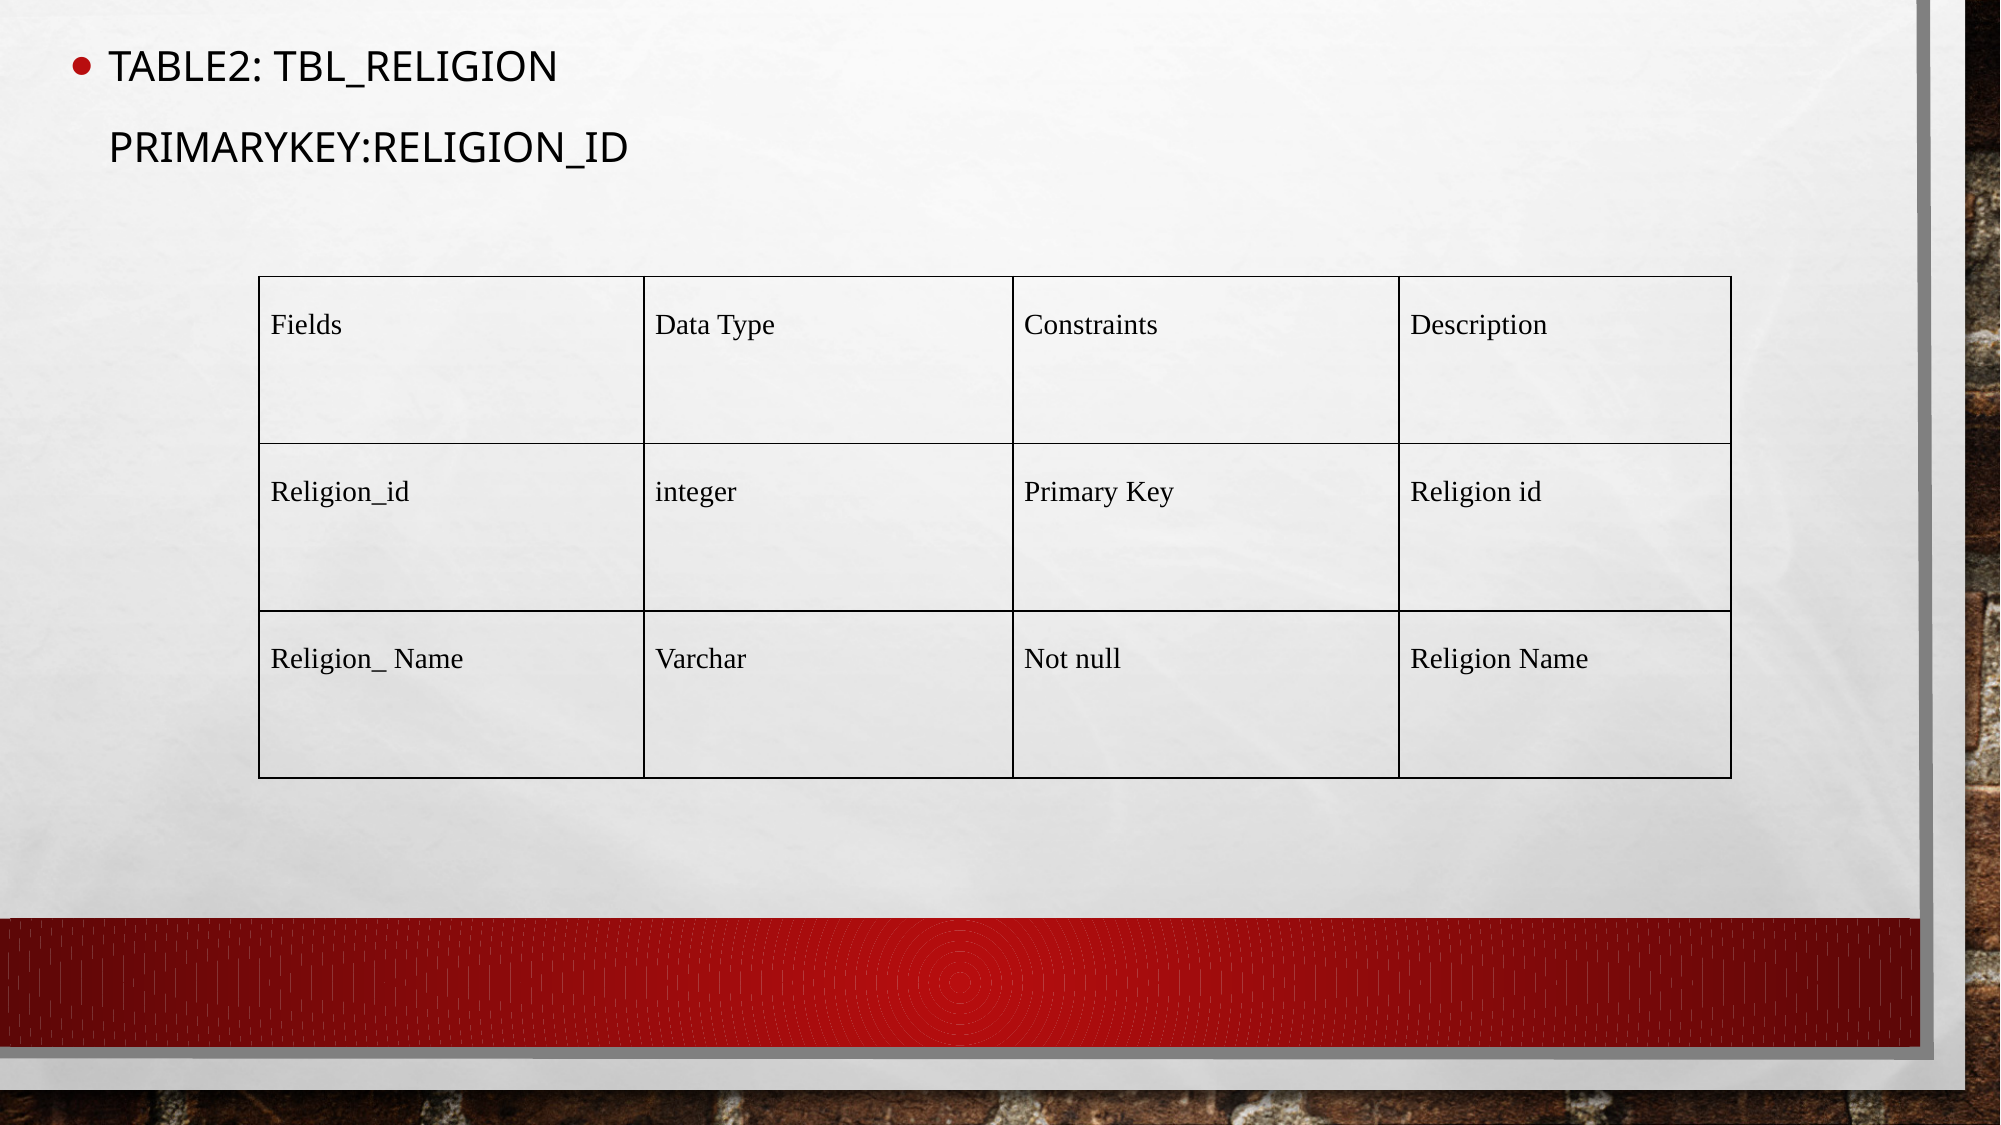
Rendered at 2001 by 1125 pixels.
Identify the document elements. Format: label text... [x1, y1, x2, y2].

table_cell Not null [1014, 612, 1398, 777]
table_header Fields [260, 277, 643, 443]
table_header Constraints [1014, 277, 1398, 443]
table_cell Varchar [645, 612, 1012, 777]
table_header Data Type [645, 277, 1012, 443]
table_cell integer [645, 444, 1012, 610]
table_cell Religion id [1400, 444, 1730, 610]
table_cell Primary Key [1014, 444, 1398, 610]
table_cell Religion Name [1400, 612, 1730, 777]
picture [0, 0, 2000, 1125]
table_cell Religion_id [260, 444, 643, 610]
table_header Description [1400, 277, 1730, 443]
table_cell Religion_ Name [260, 612, 643, 777]
list Table2: tbl_Religion Primarykey:Religion_id [55, 39, 1832, 243]
